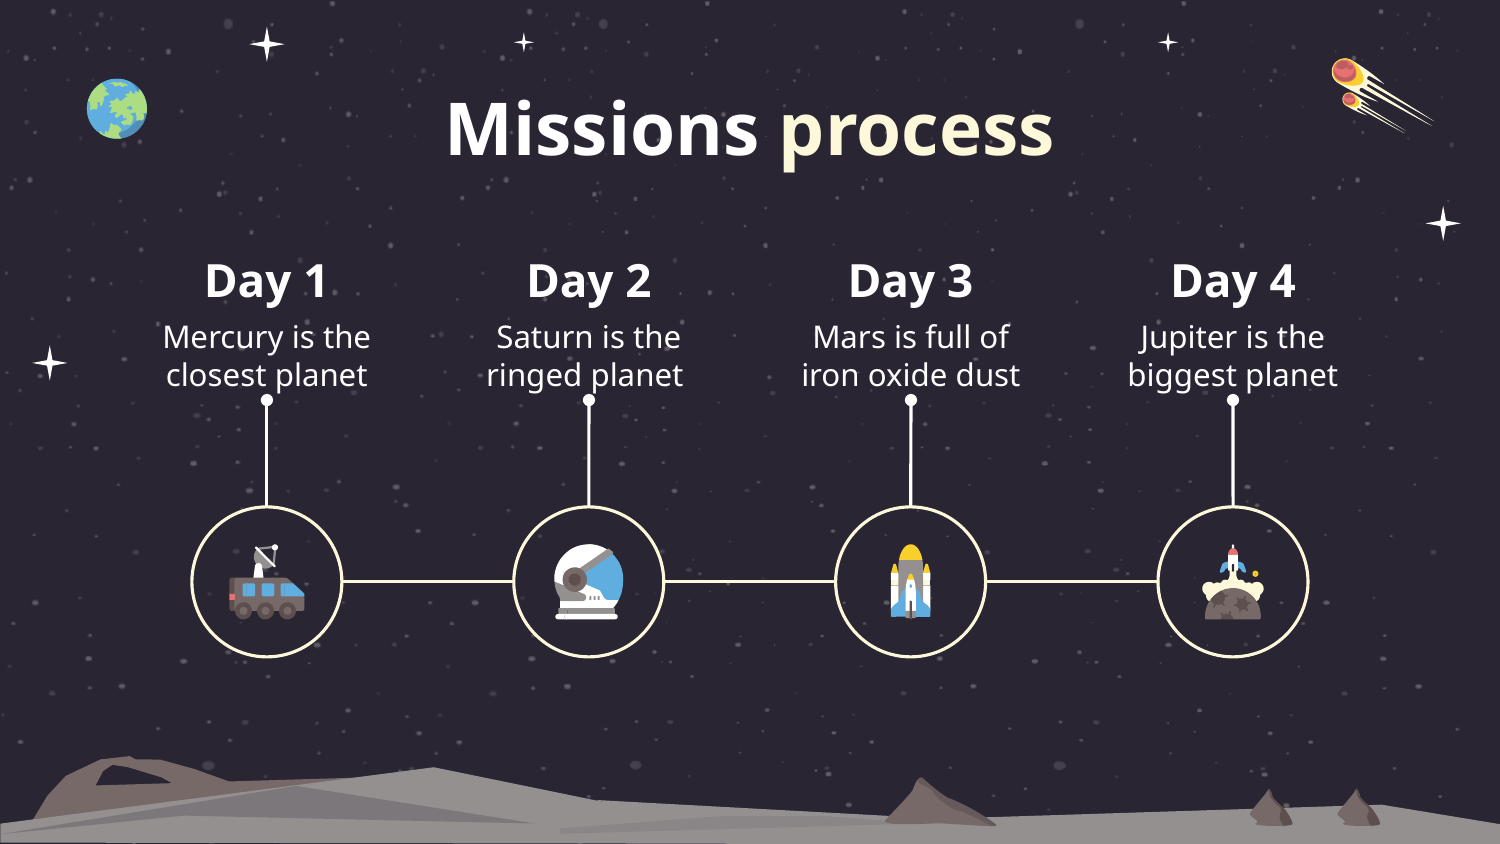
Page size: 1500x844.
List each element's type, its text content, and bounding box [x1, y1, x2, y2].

text_box Day 4 [1085, 249, 1380, 310]
text_box Day 3 [763, 249, 1058, 310]
text_box [835, 507, 986, 657]
text_box Jupiter is the biggest planet [1086, 310, 1380, 400]
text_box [1202, 544, 1264, 620]
text_box Mars is full of iron oxide dust [764, 310, 1058, 400]
text_box [513, 507, 664, 657]
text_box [229, 544, 305, 620]
text_box [191, 507, 342, 657]
text_box Day 2 [441, 249, 736, 310]
text_box [1158, 507, 1309, 657]
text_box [554, 544, 624, 620]
text_box Day 1 [119, 249, 414, 310]
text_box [890, 544, 931, 620]
title Missions process [118, 88, 1382, 164]
text_box Mercury is the closest planet [120, 310, 414, 400]
text_box Saturn is the ringed planet [442, 310, 736, 400]
